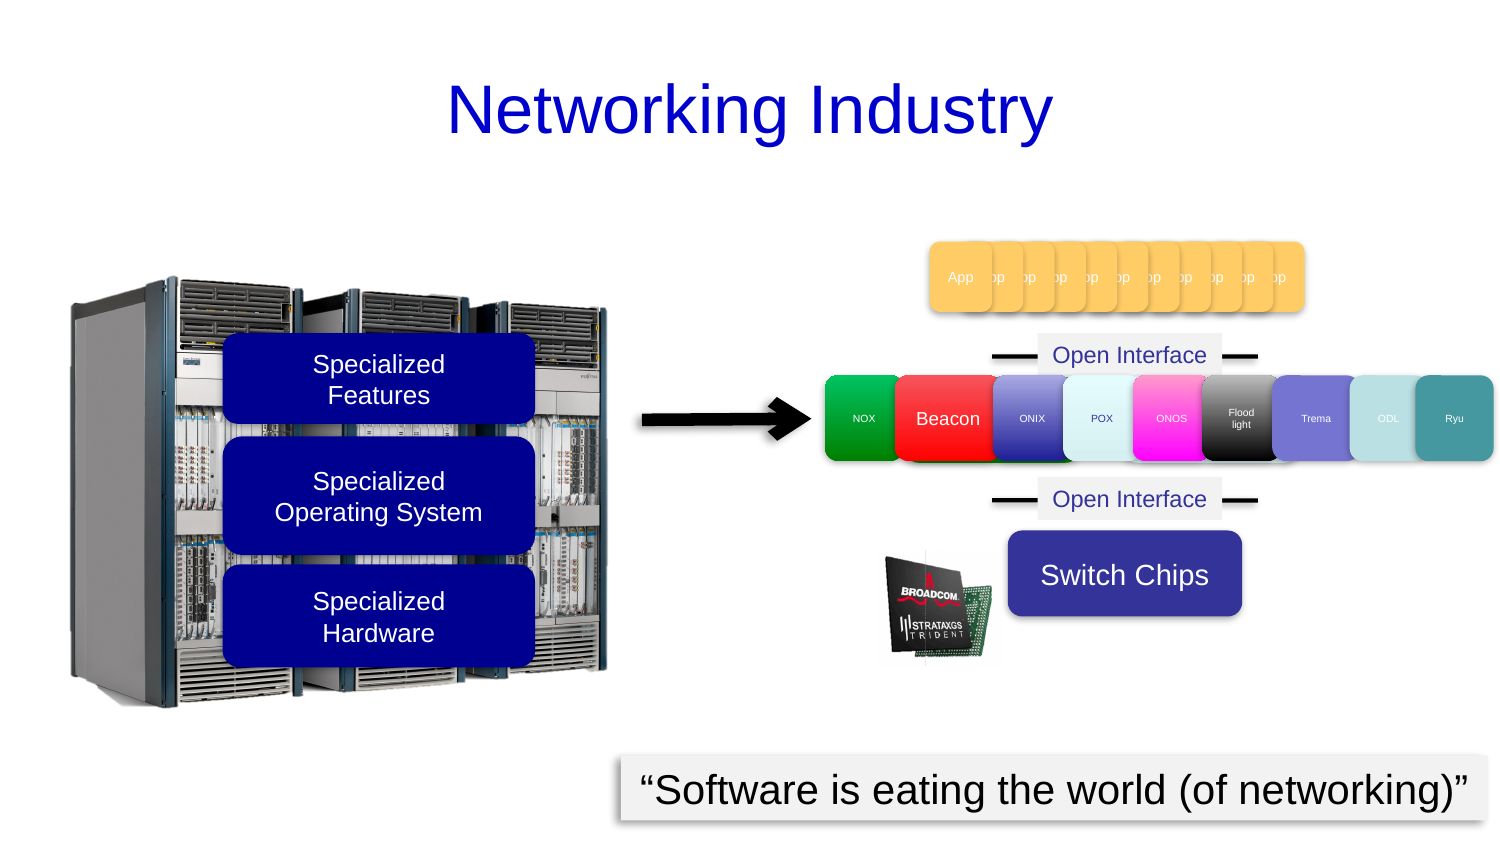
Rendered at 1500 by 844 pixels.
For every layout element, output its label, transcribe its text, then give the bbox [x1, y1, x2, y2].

text_box “Software is eating the world (of networking)” [620, 755, 1489, 821]
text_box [991, 476, 1258, 521]
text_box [824, 375, 1494, 462]
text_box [991, 332, 1258, 373]
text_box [875, 530, 1243, 667]
picture [0, 241, 756, 740]
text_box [929, 241, 1305, 313]
title Networking Industry [75, 35, 1425, 177]
